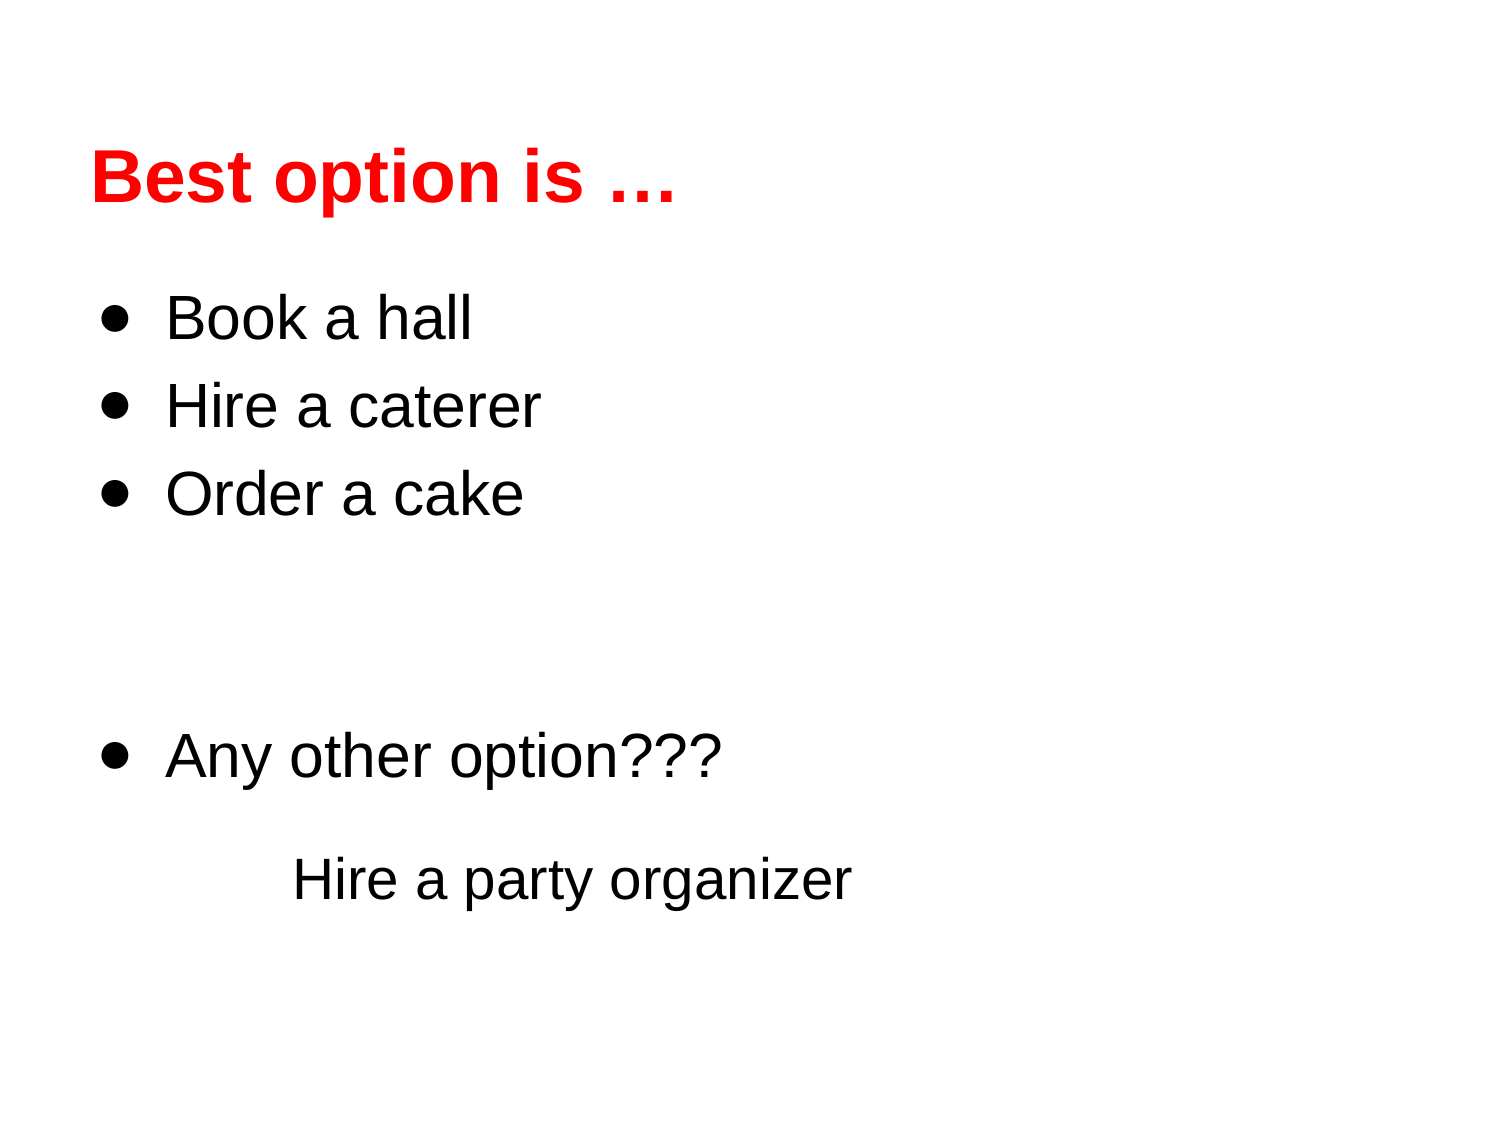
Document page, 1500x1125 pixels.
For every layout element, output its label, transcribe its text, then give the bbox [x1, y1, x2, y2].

text_box Hire a party organizer [277, 834, 904, 919]
title Best option is … [75, 45, 1425, 233]
list Book a hall Hire a caterer Order a cake Any other option??? [75, 262, 1425, 1078]
